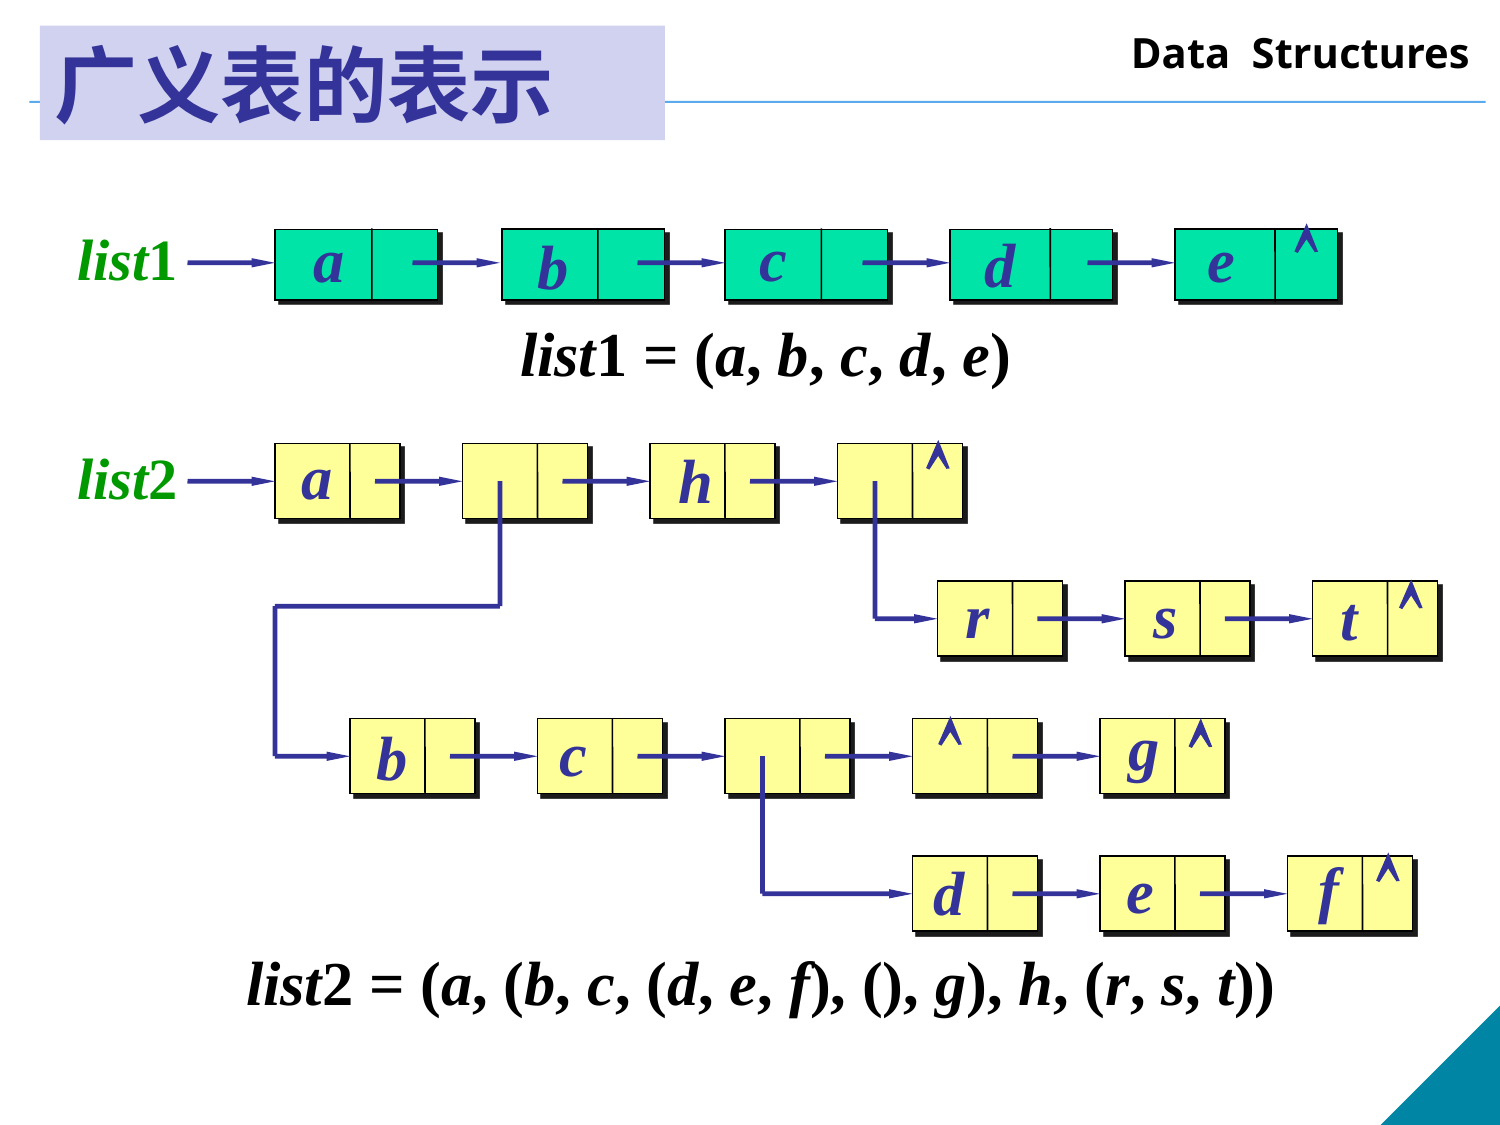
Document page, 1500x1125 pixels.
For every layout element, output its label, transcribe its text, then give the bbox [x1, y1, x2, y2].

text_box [62, 423, 1446, 936]
text_box list2 = (a, (b, c, (d, e, f), (), g), h, (r, s, t)) [231, 936, 1313, 1026]
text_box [62, 207, 1342, 310]
text_box list1 = (a, b, c, d, e) [93, 307, 1438, 397]
text_box 广义表的表示 [39, 25, 665, 141]
